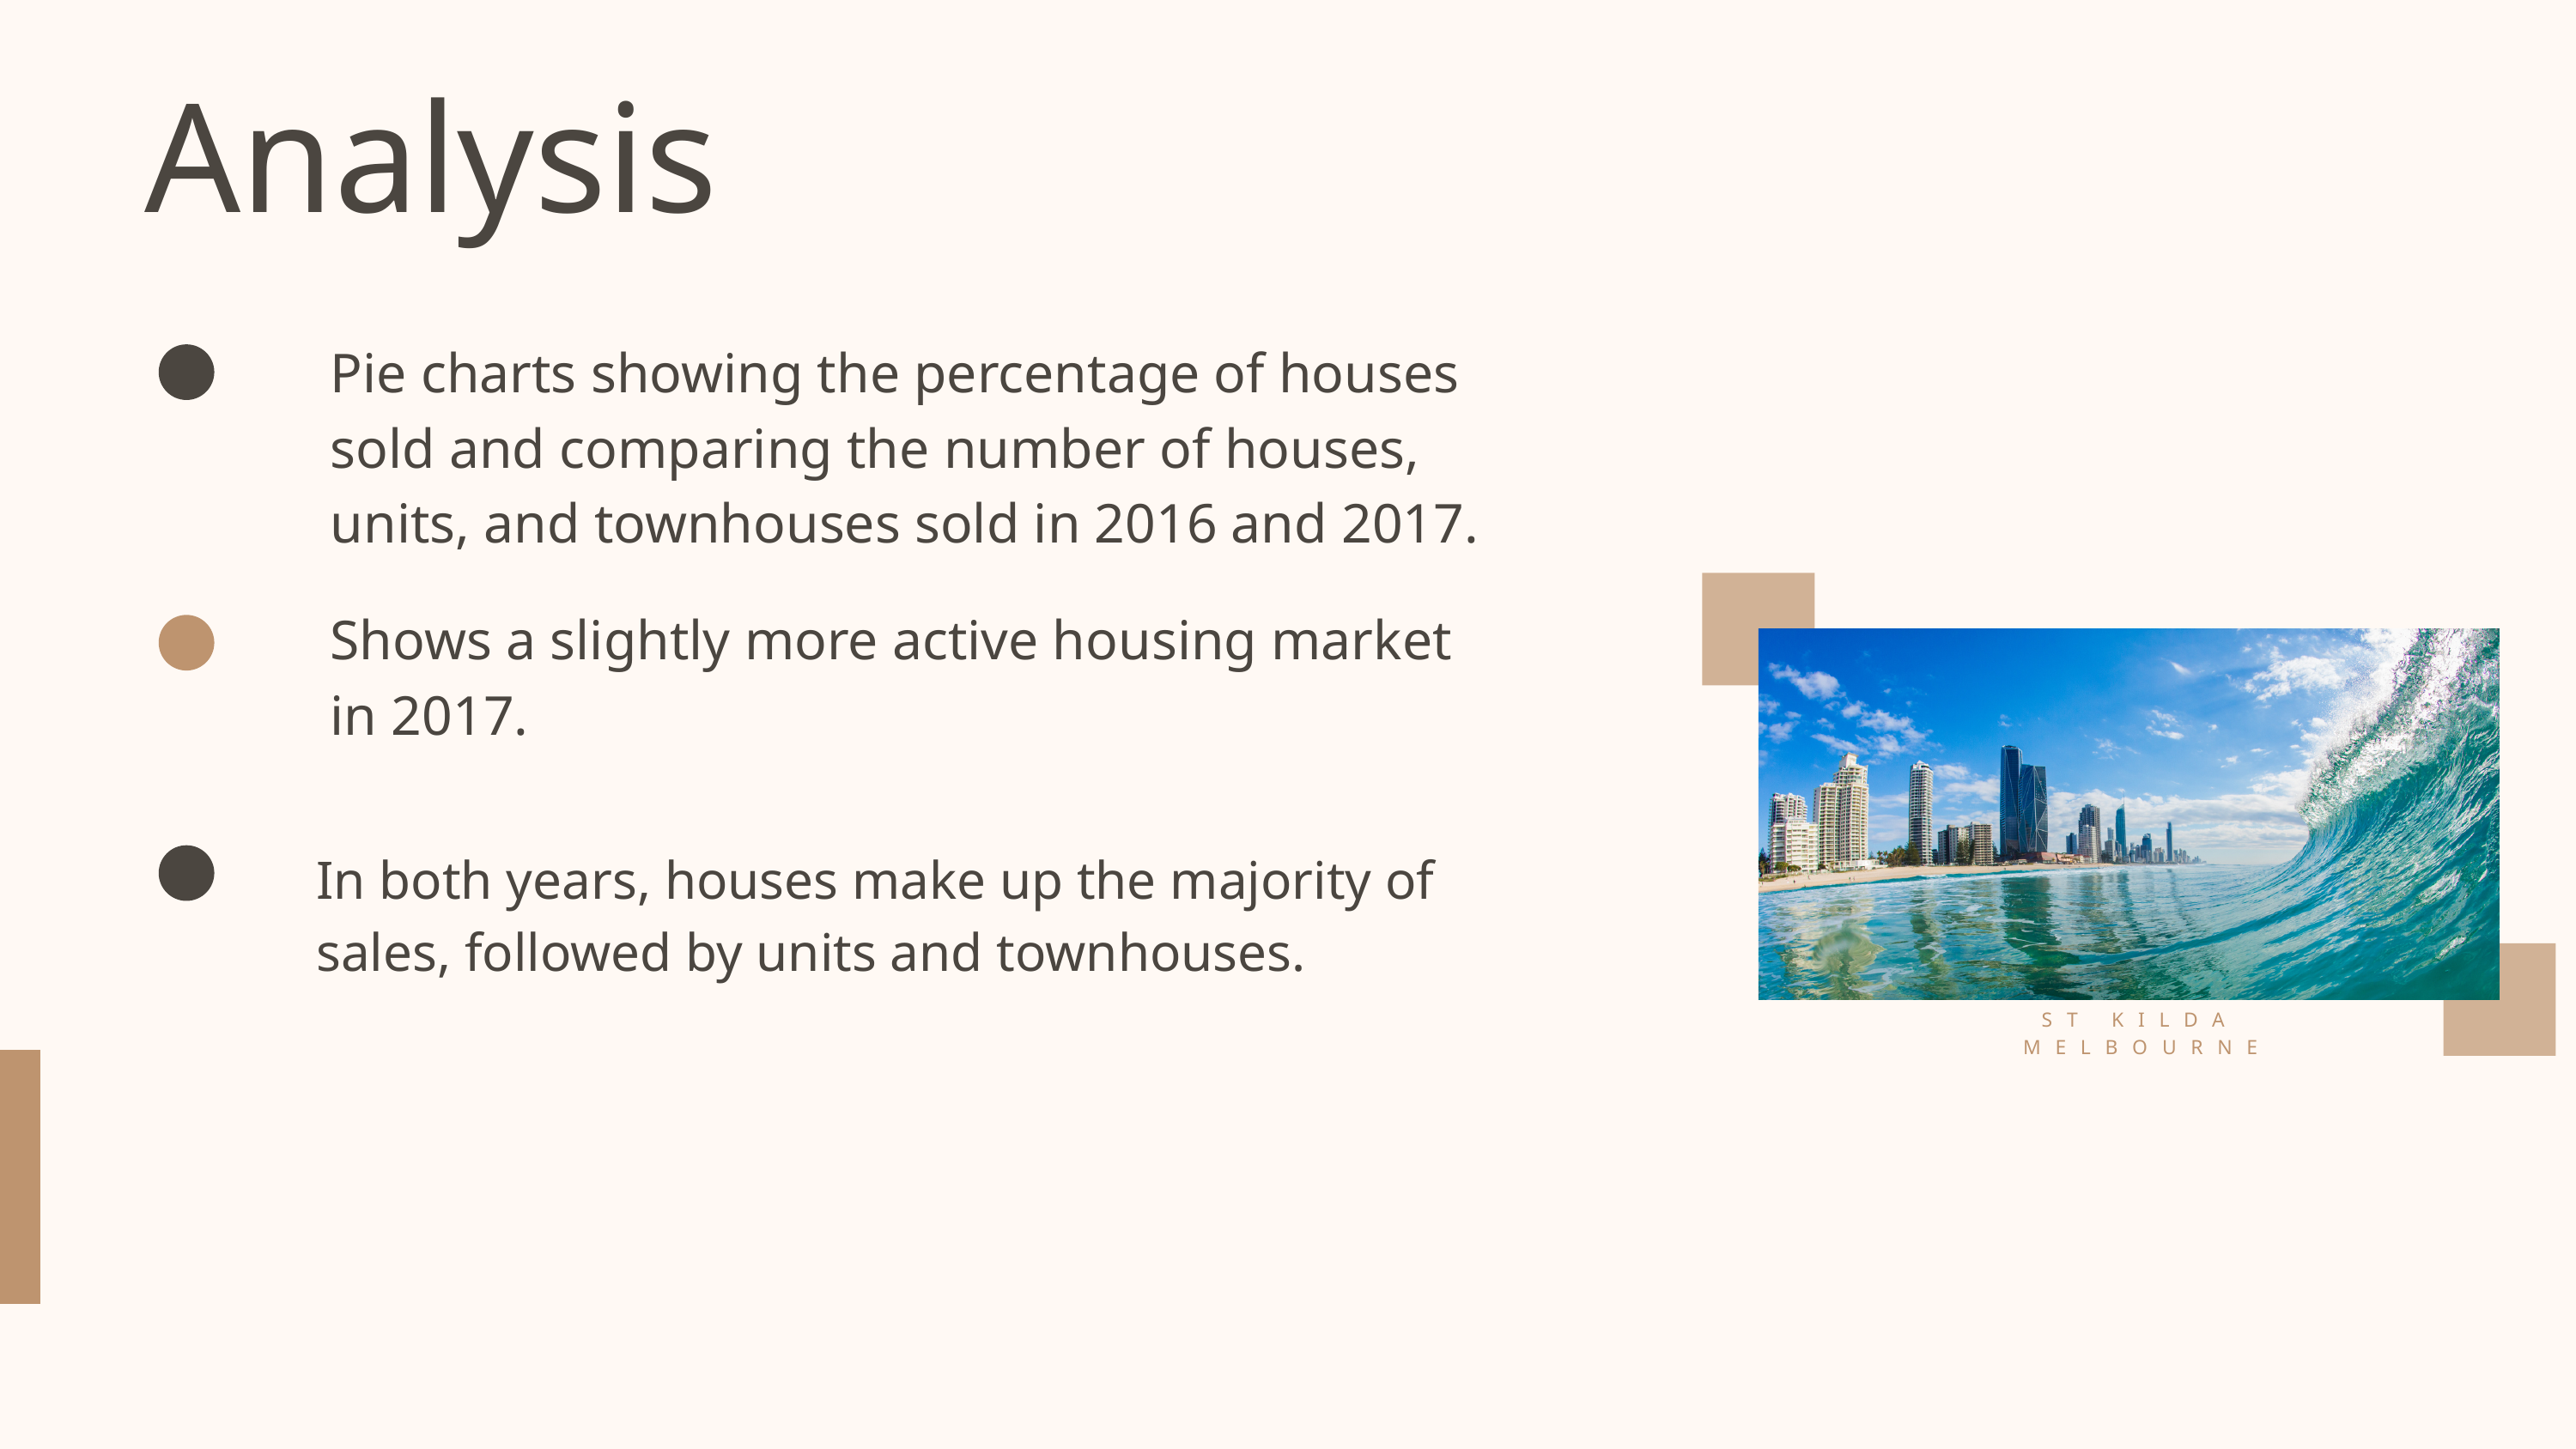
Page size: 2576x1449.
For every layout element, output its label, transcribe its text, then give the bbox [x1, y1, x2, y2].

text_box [158, 615, 215, 671]
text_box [158, 845, 215, 901]
text_box [1758, 628, 2500, 1000]
text_box Pie charts showing the percentage of houses sold and comparing the number of houses, units, and townhouses sold in 2016 and 2017. [330, 328, 1498, 596]
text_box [2443, 943, 2556, 1057]
text_box ST KILDA MELBOURNE [1945, 1003, 2336, 1059]
text_box Analysis [144, 31, 1775, 243]
text_box Shows a slightly more active housing market in 2017. [330, 596, 1498, 821]
text_box In both years, houses make up the majority of sales, followed by units and townhouses. [316, 837, 1483, 1060]
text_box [158, 343, 215, 401]
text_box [0, 1050, 41, 1304]
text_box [1702, 573, 1815, 686]
